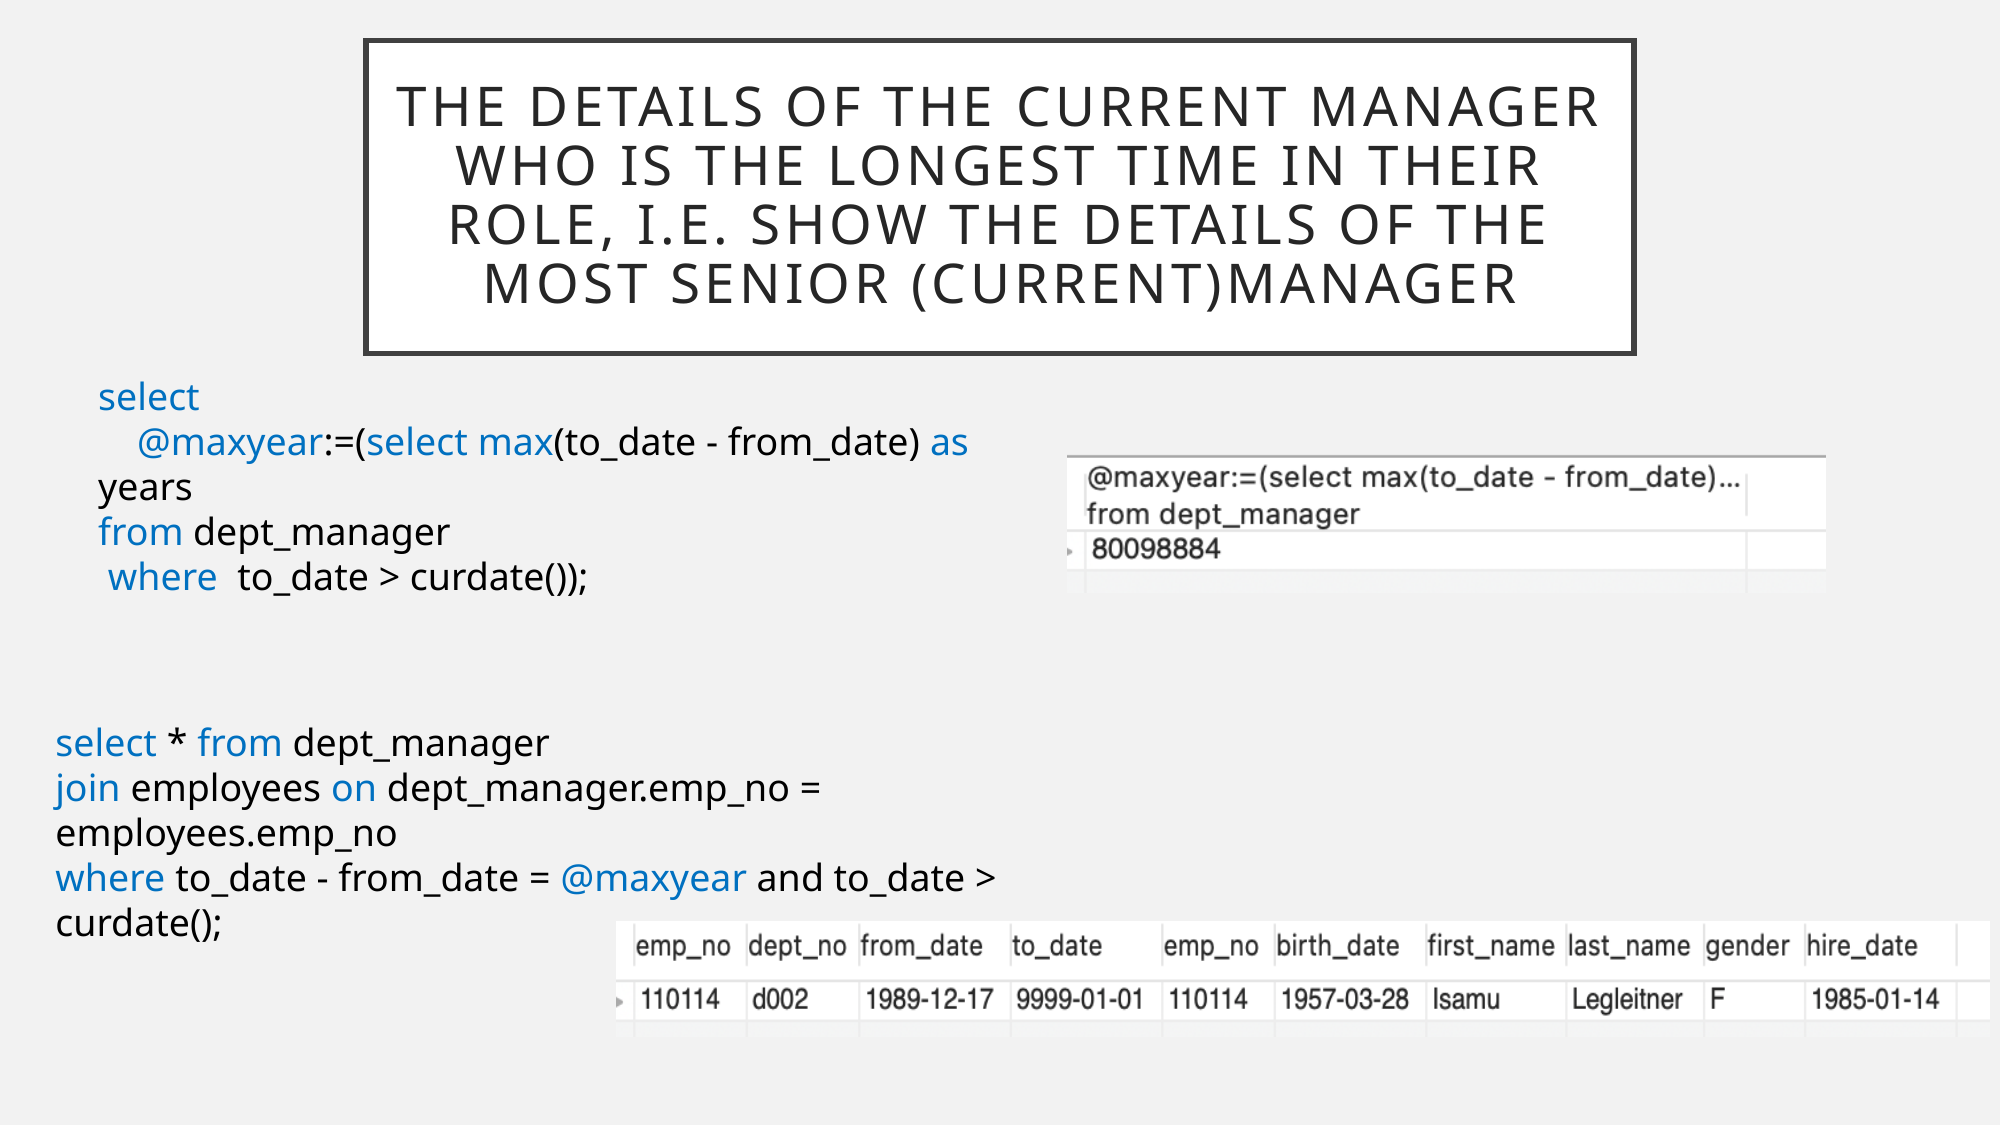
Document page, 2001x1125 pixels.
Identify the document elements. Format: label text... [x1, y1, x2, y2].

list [1067, 454, 1826, 593]
title the details of the ​current ​manager who is the longest time in their role, i.e. show the details of the most senior (current)manager [363, 38, 1637, 356]
text_box select * from dept_manager join employees on dept_manager.emp_no = employees.emp_no where to_date - from_date = @maxyear and to_date > curdate(); [40, 712, 1041, 952]
text_box select @maxyear:=(select max(to_date - from_date) as years from dept_manager where to_date > curdate()); [83, 365, 1084, 606]
picture [616, 921, 1990, 1037]
